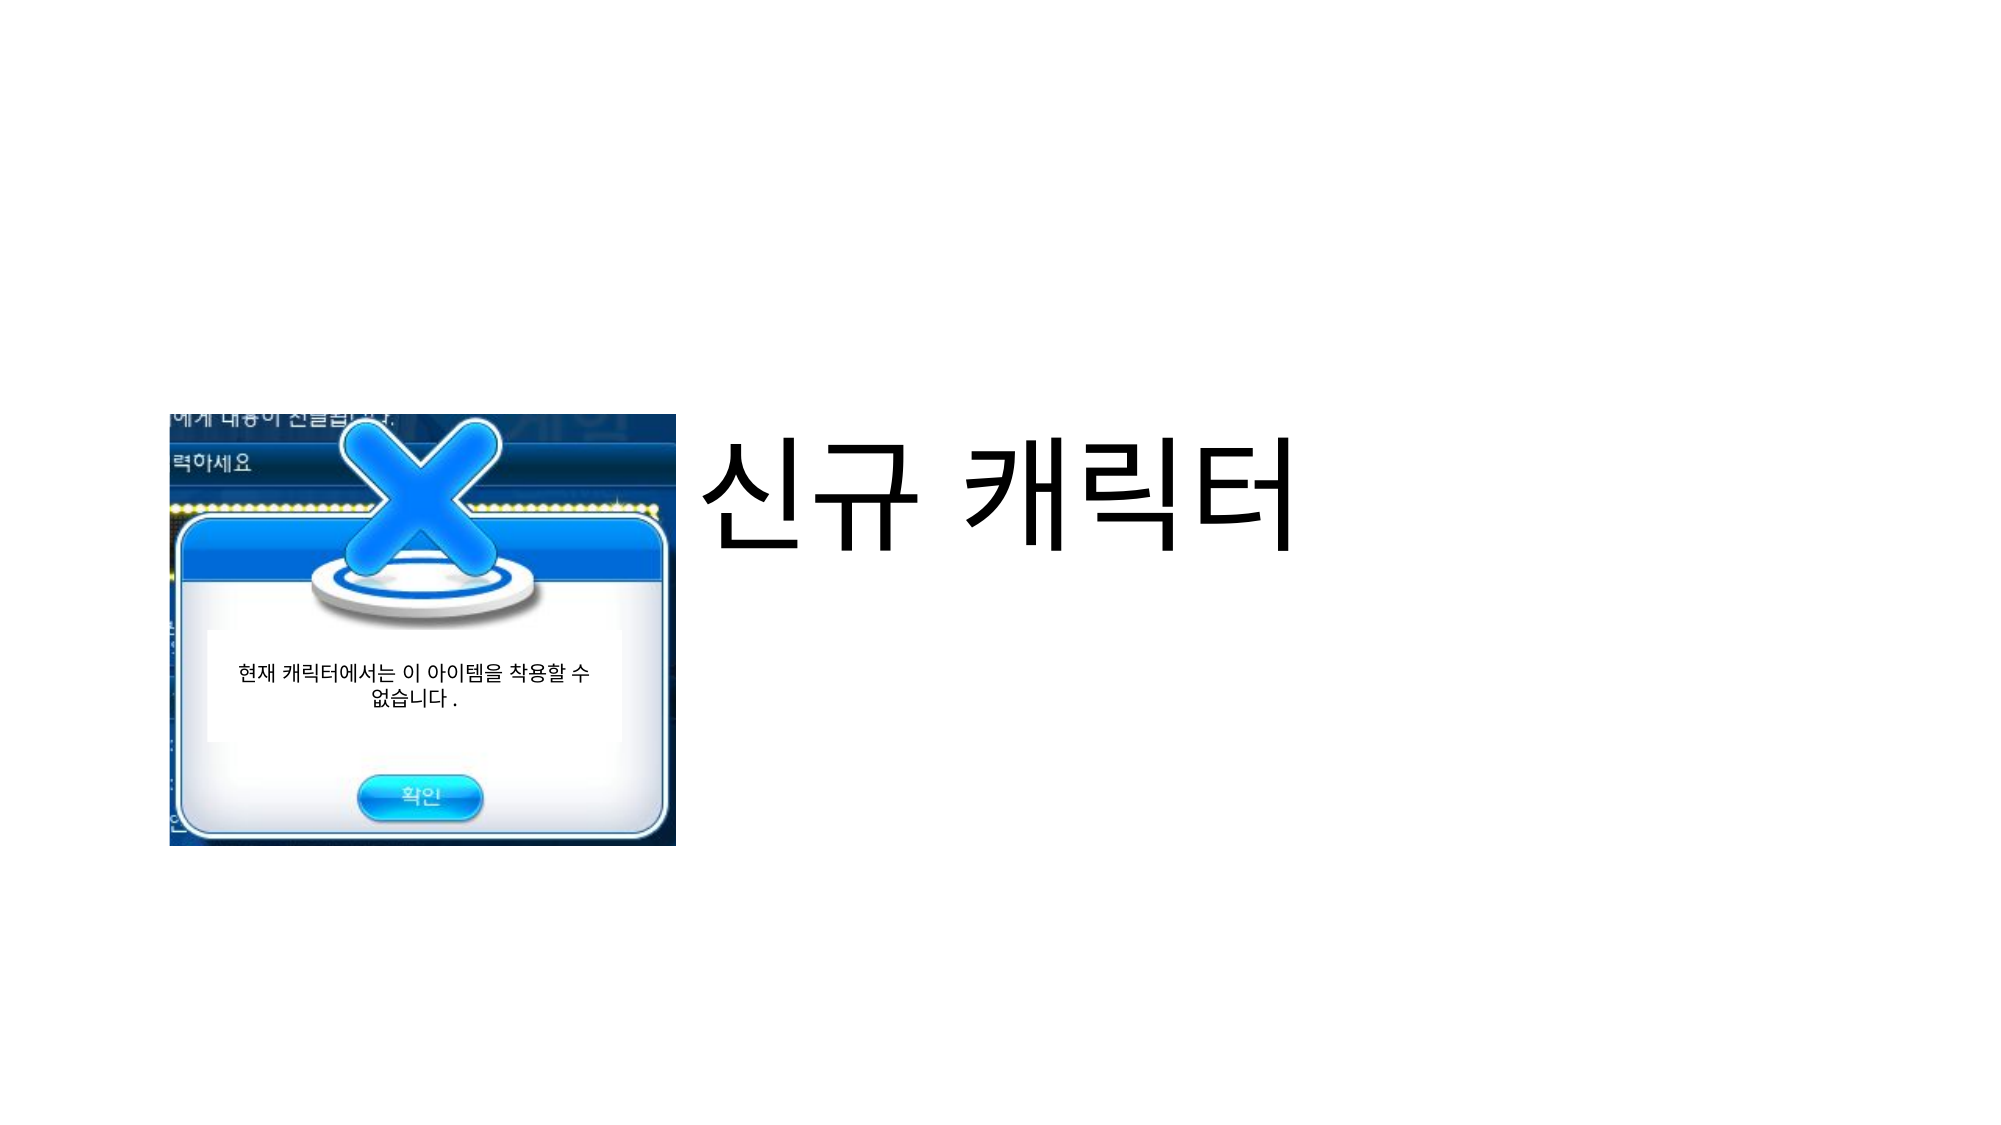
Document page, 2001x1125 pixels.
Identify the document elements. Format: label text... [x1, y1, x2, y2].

title 신규 캐릭터 [249, 184, 1750, 576]
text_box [169, 414, 676, 846]
